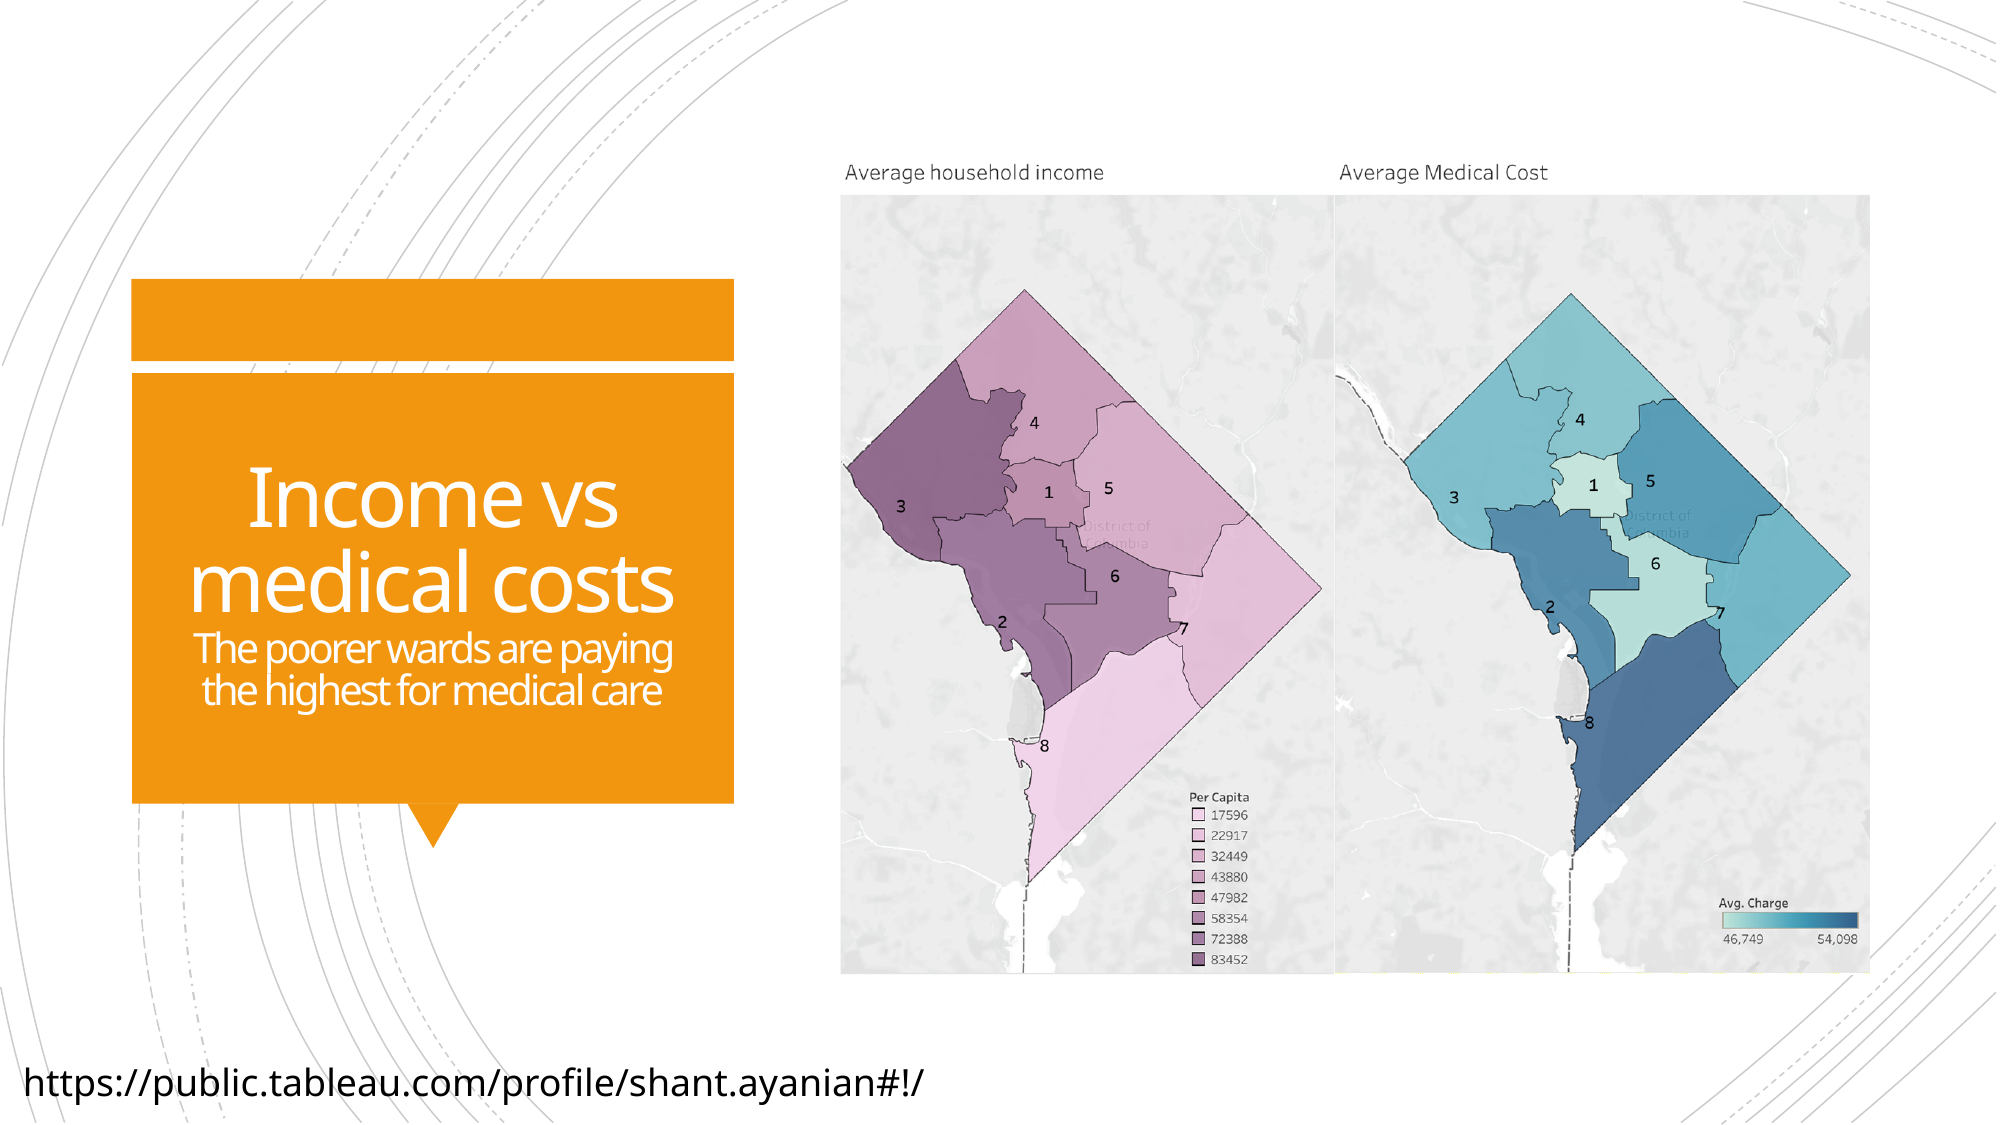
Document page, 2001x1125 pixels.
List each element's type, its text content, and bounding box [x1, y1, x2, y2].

text_box https://public.tableau.com/profile/shant.ayanian#!/ [8, 1051, 941, 1111]
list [839, 149, 1871, 975]
title Income vs medical costs The poorer wards are paying the highest for medical care [145, 385, 720, 789]
